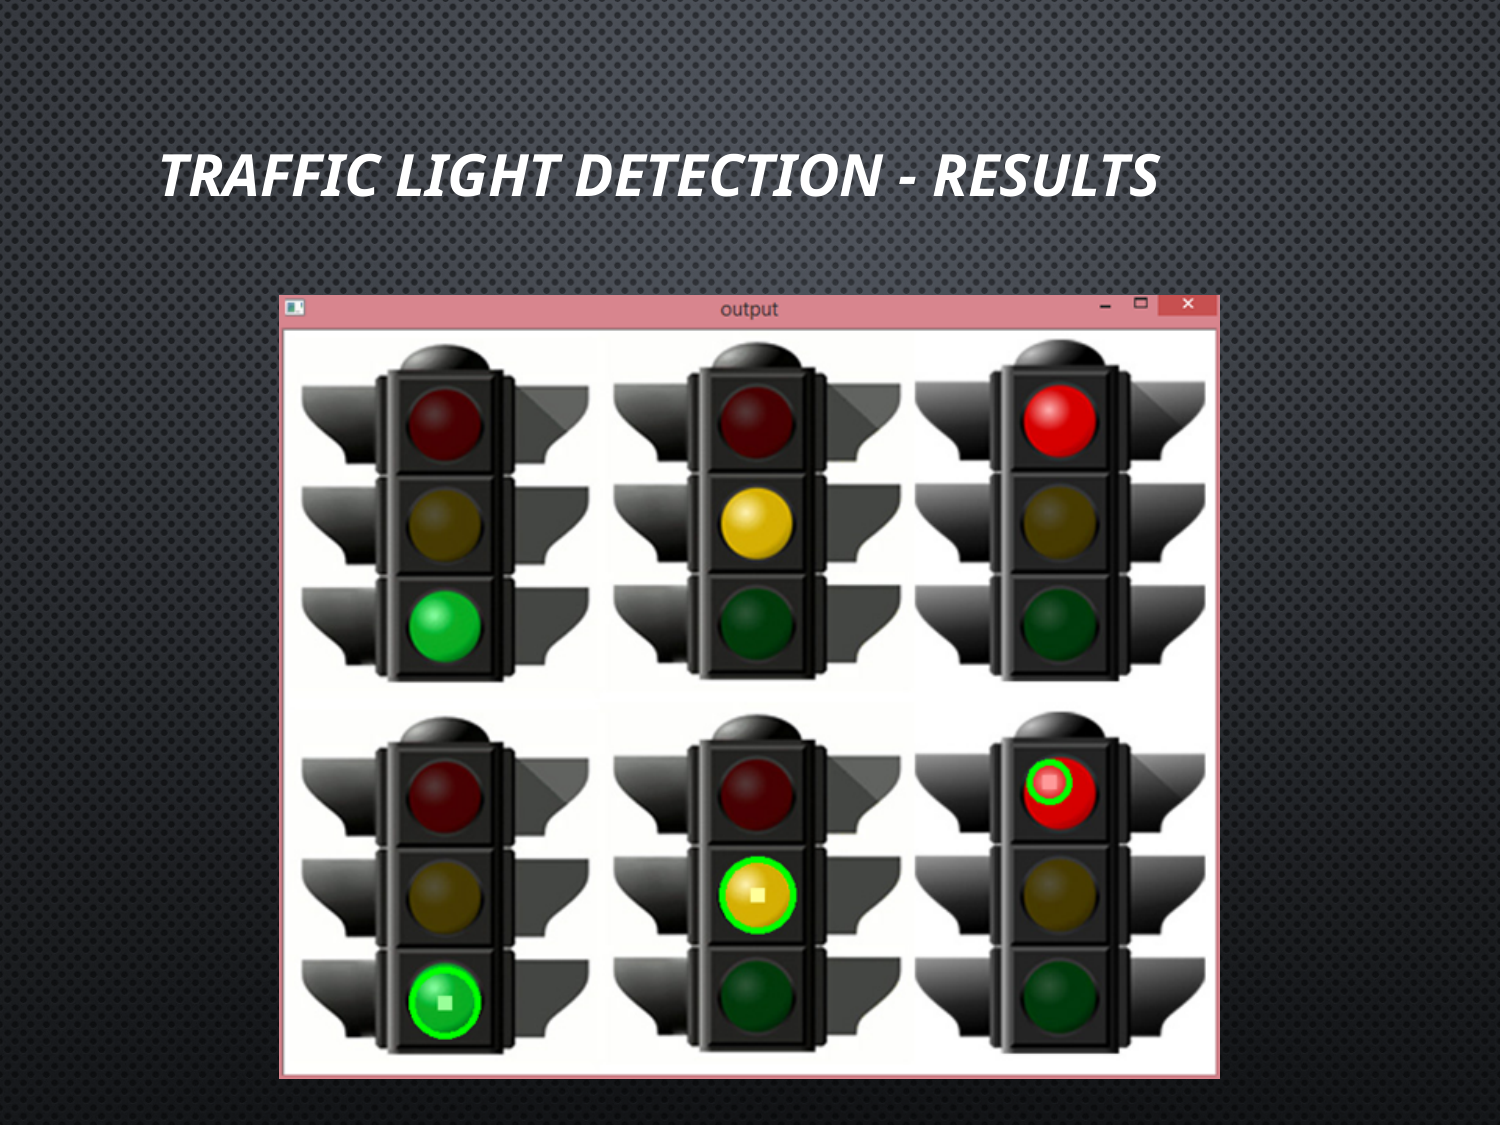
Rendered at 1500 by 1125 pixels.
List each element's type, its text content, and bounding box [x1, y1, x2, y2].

title Traffic Light Detection - Results [142, 36, 1407, 311]
picture [279, 294, 1221, 1079]
